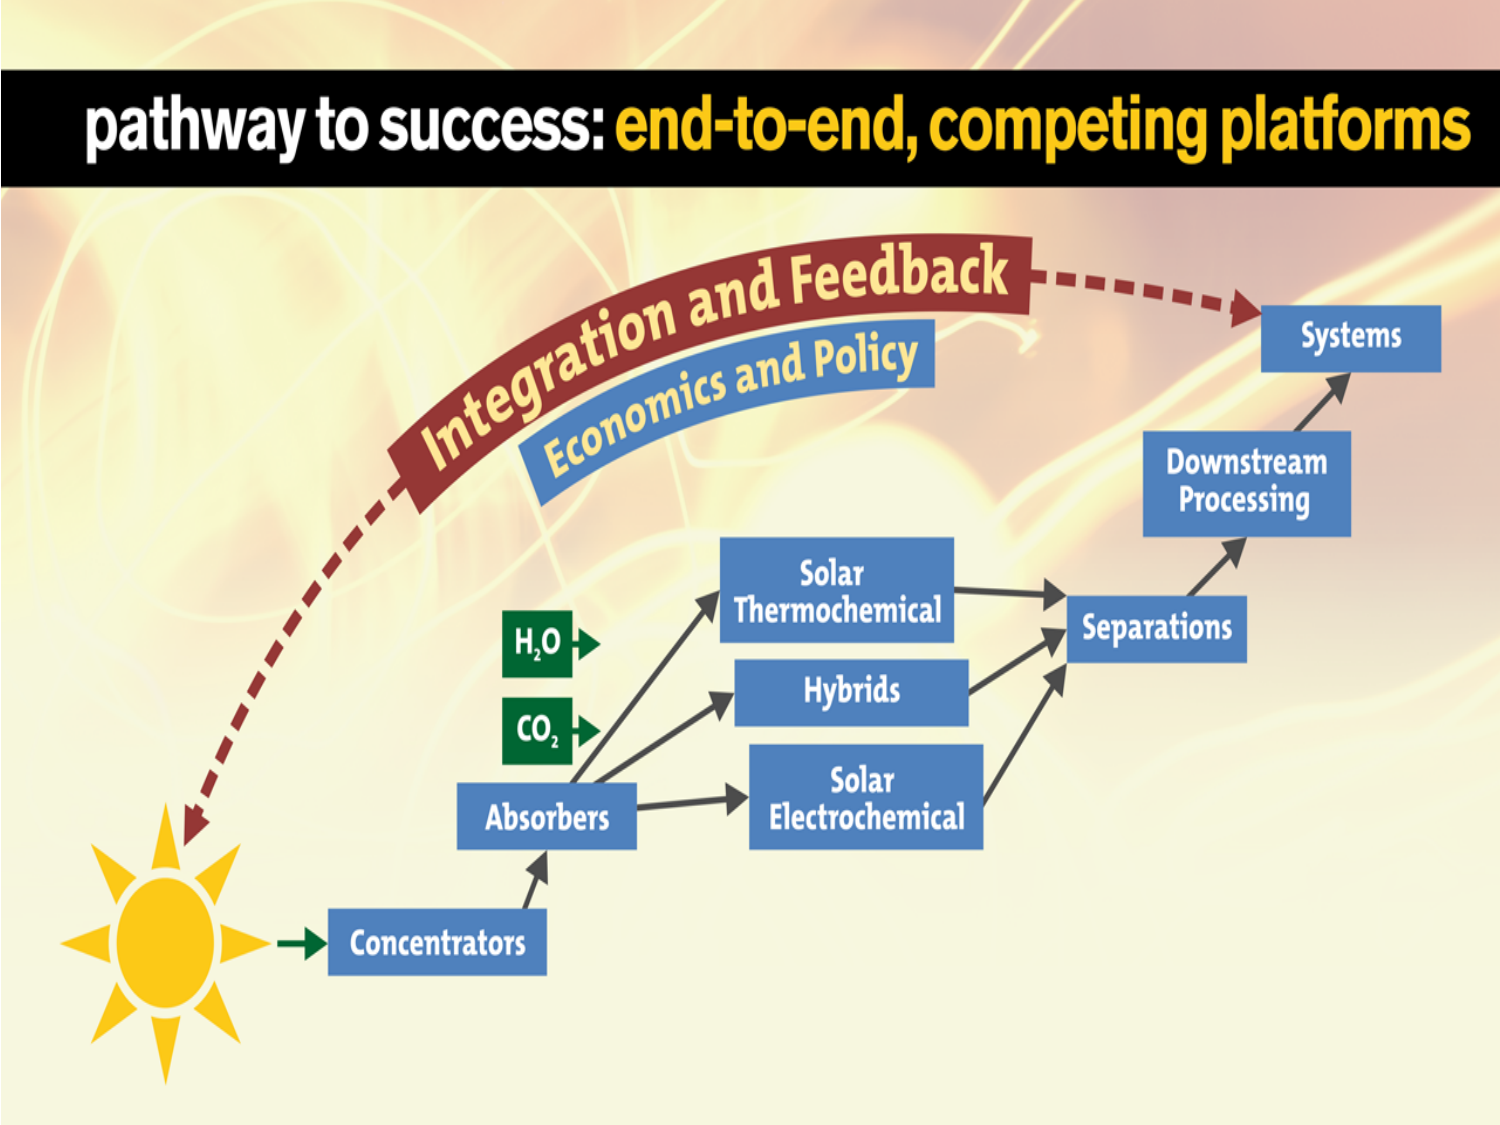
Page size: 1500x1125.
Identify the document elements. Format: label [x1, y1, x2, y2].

list [0, 0, 1500, 1125]
